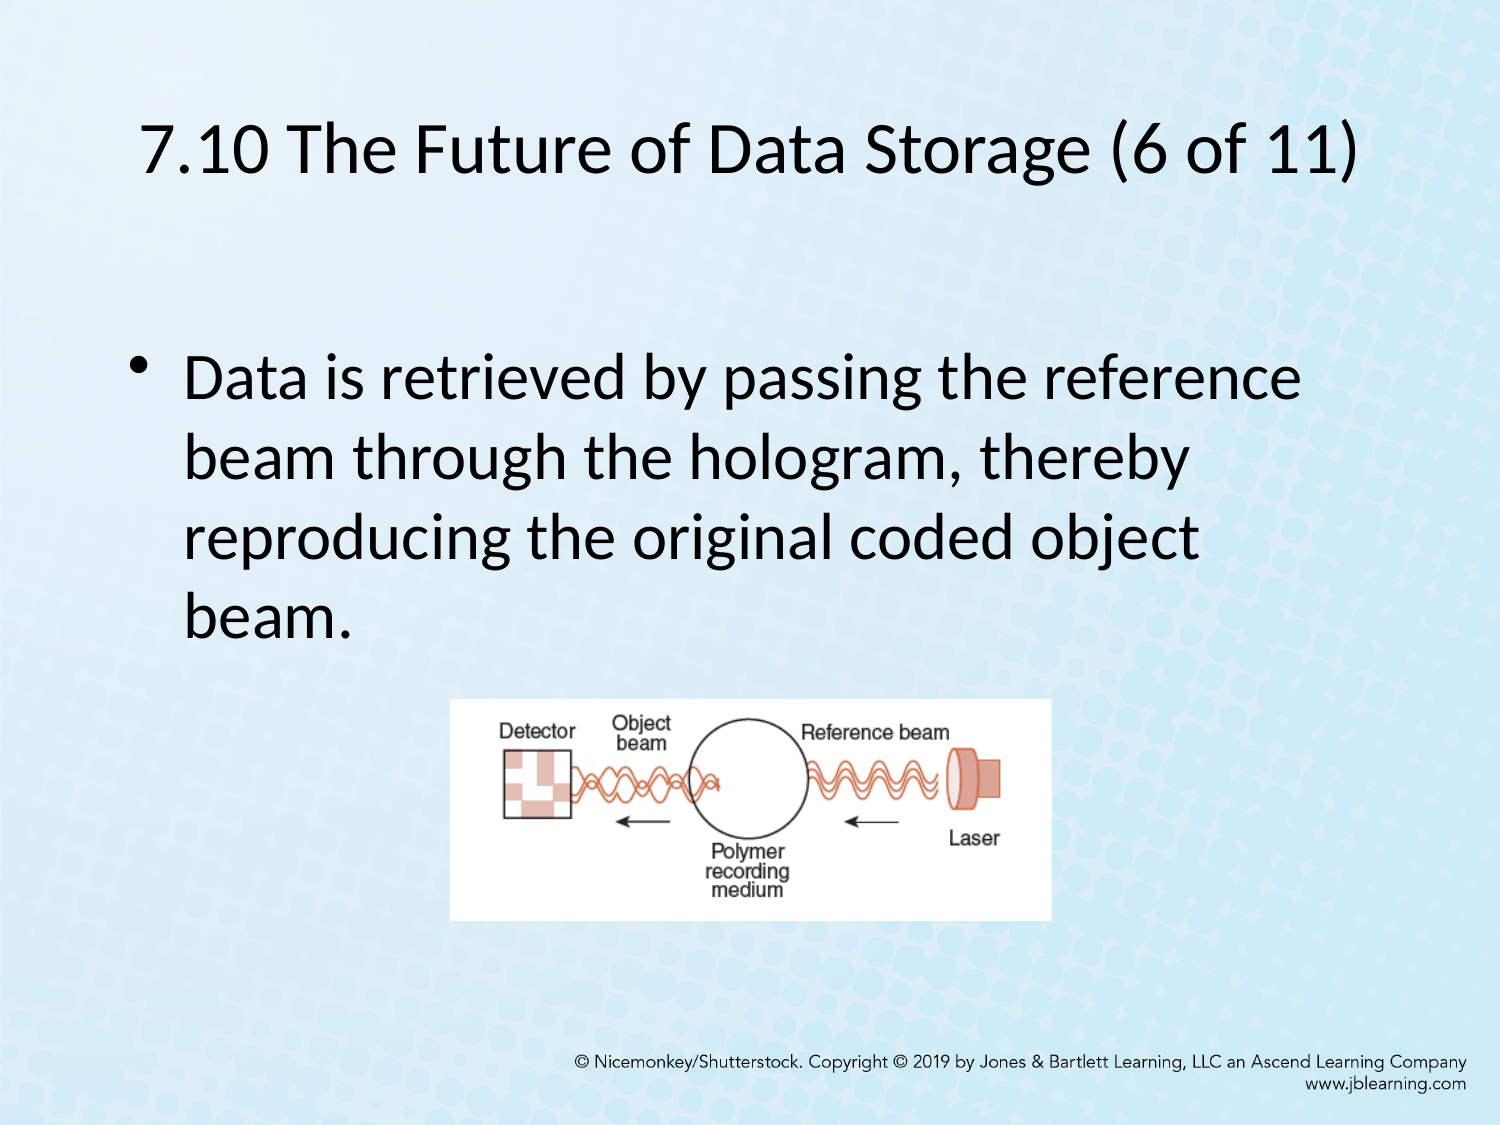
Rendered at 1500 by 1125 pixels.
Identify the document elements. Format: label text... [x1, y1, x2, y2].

title 7.10 The Future of Data Storage (6 of 11) [112, 50, 1388, 238]
picture [0, 0, 1500, 1125]
list Data is retrieved by passing the reference beam through the hologram, thereby reproducing the original coded object beam. [112, 324, 1388, 1000]
